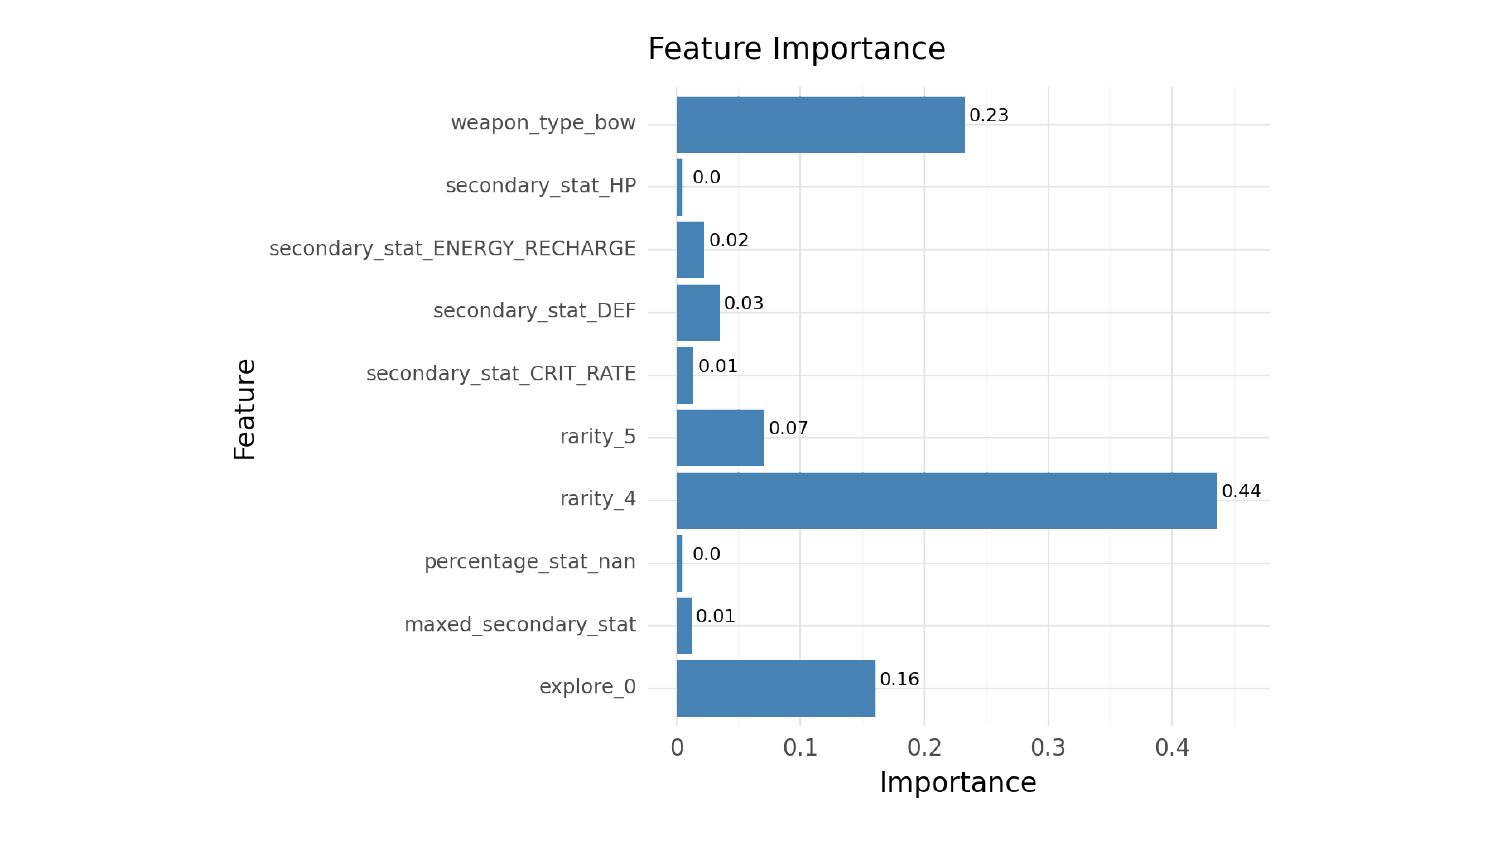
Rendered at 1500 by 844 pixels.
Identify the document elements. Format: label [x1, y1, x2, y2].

picture [220, 24, 1280, 819]
